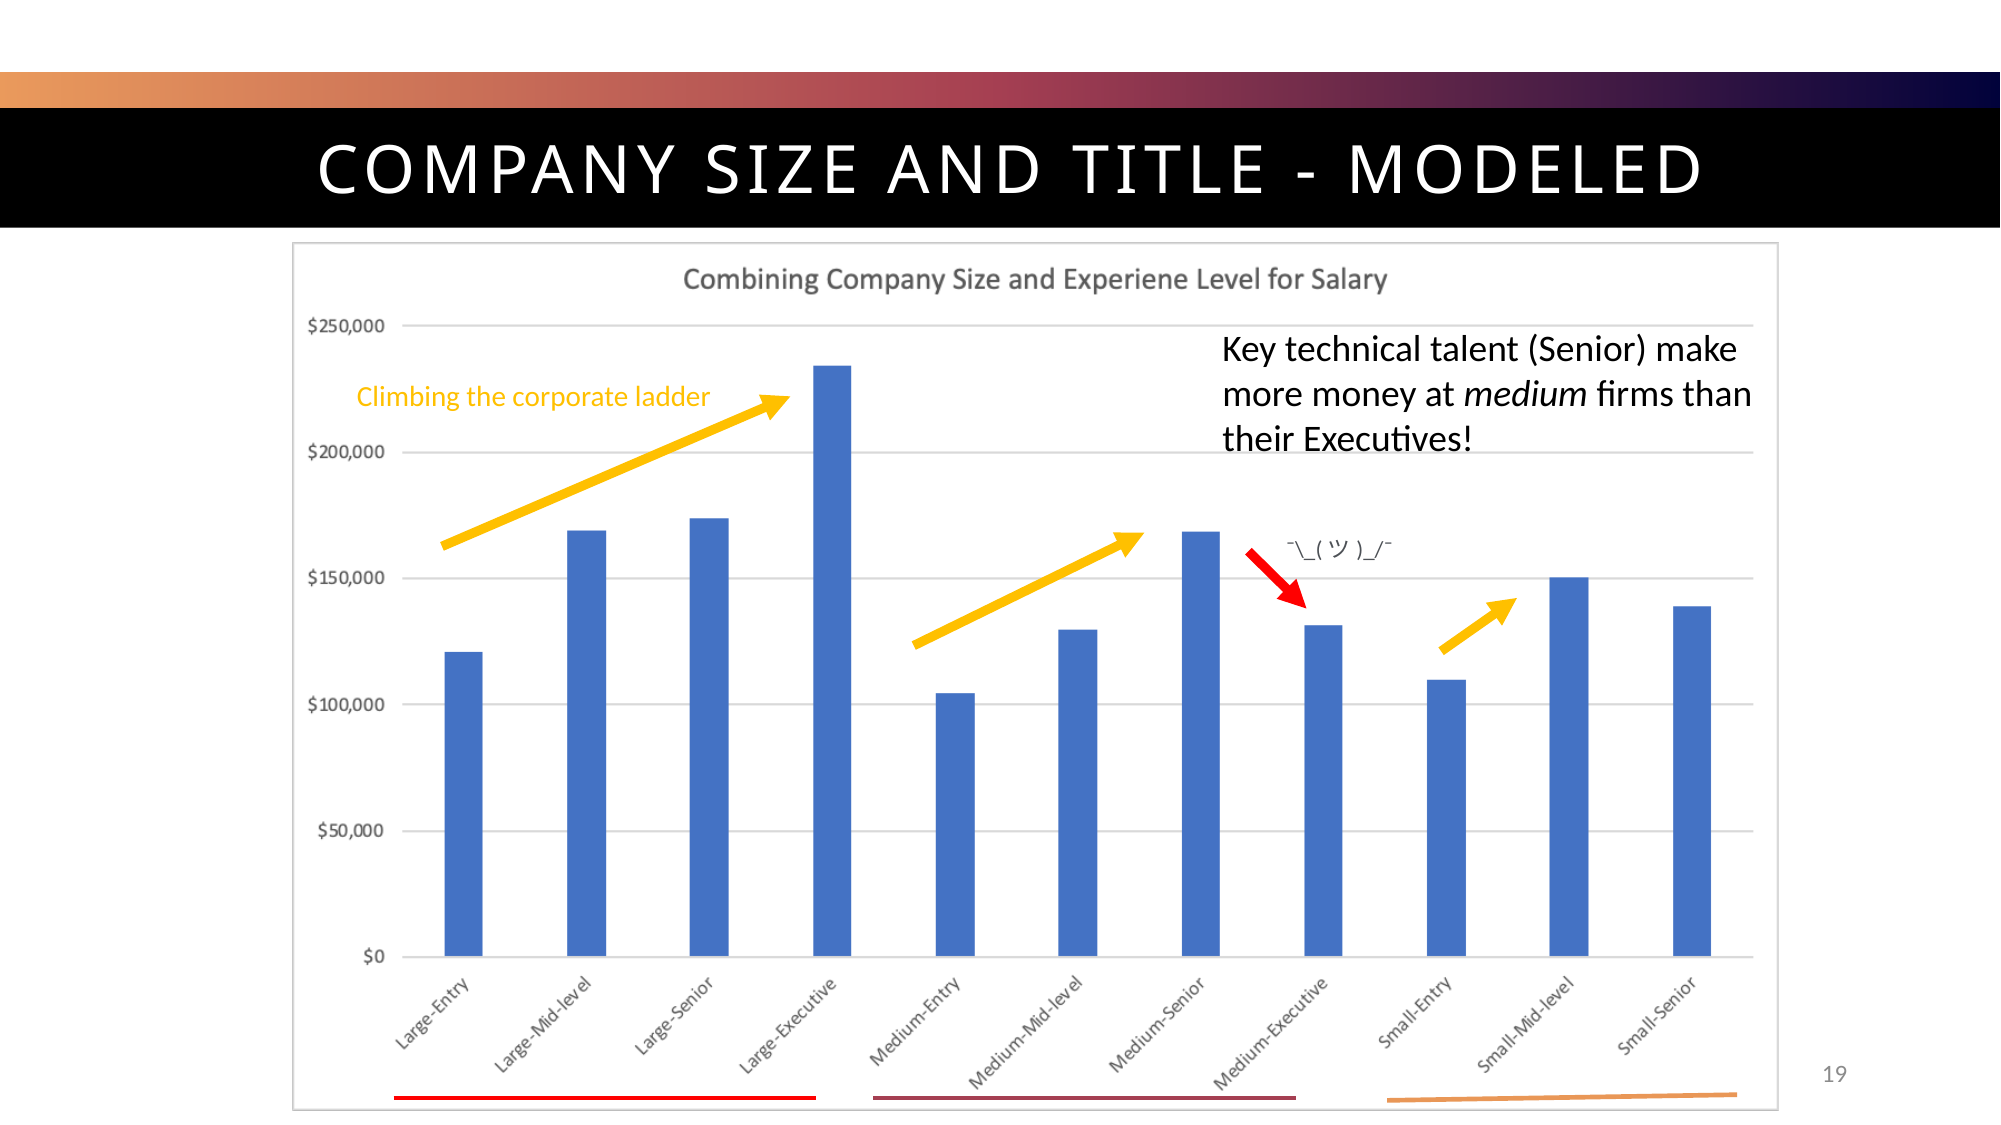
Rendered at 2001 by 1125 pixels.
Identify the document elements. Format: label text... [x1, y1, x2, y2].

slide_number 19 [1779, 1042, 1863, 1103]
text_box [441, 396, 791, 547]
title COMPANY SIZE AND TITLE - MODELED [91, 108, 1931, 228]
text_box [1248, 551, 1307, 609]
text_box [913, 532, 1145, 646]
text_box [1441, 598, 1517, 652]
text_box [1387, 1094, 1738, 1101]
picture [291, 241, 1779, 1112]
text_box [0, 108, 2000, 229]
picture [0, 72, 2000, 108]
